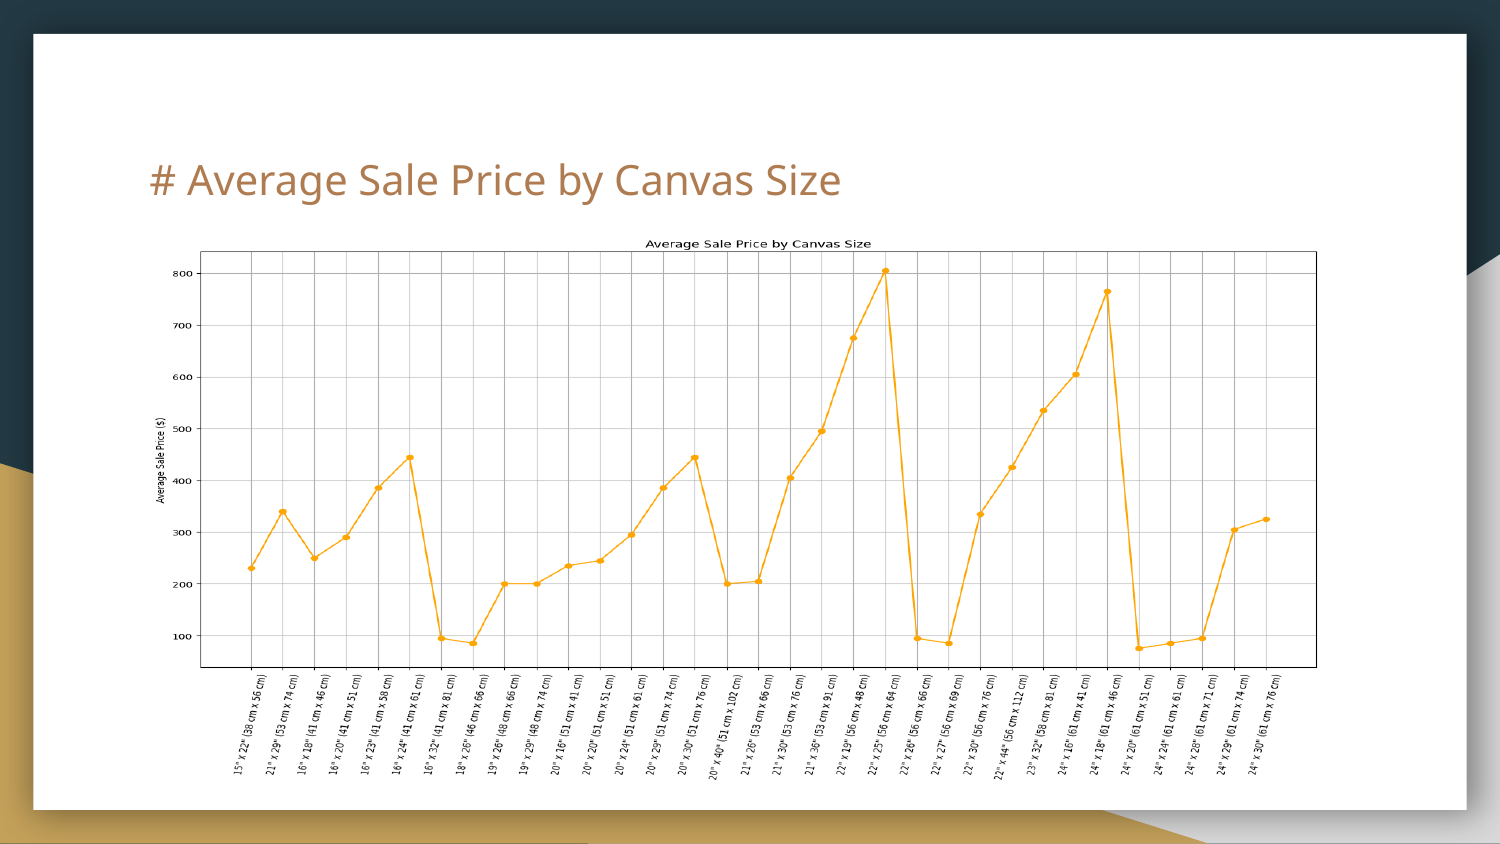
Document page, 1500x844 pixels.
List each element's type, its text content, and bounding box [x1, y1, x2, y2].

picture [148, 234, 1323, 786]
title # Average Sale Price by Canvas Size [134, 138, 1366, 296]
